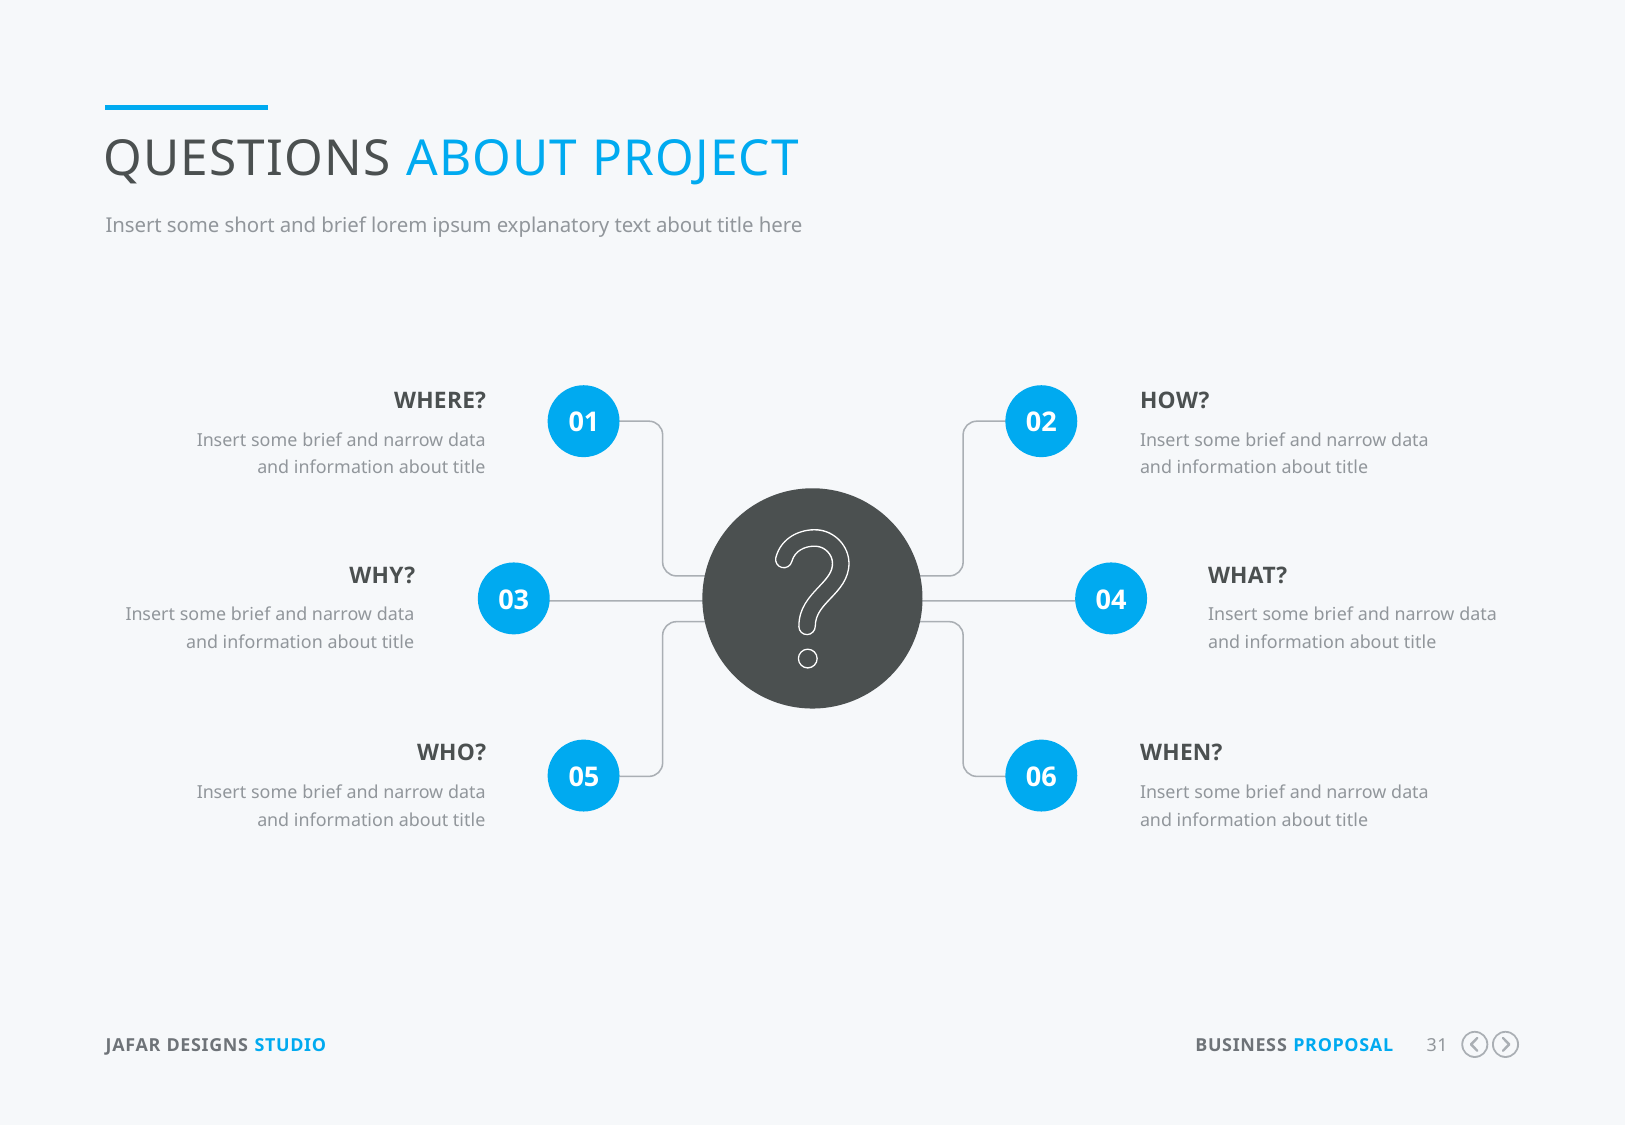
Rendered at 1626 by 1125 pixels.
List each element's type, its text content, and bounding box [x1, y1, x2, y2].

text_box [620, 421, 707, 576]
text_box [918, 621, 1005, 777]
text_box [620, 621, 707, 777]
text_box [1139, 385, 1450, 479]
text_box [176, 737, 487, 831]
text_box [105, 560, 416, 654]
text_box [477, 562, 550, 635]
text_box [176, 385, 487, 479]
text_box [1005, 739, 1078, 812]
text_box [1075, 562, 1148, 635]
list Insert some short and brief lorem ipsum explanatory text about title here [105, 209, 1519, 241]
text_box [547, 739, 620, 812]
text_box [702, 488, 923, 709]
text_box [1139, 737, 1450, 831]
text_box [797, 648, 818, 669]
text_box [1005, 385, 1078, 458]
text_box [1208, 560, 1518, 654]
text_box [547, 385, 620, 458]
list Questions about project [103, 125, 1518, 188]
text_box [775, 529, 850, 636]
text_box [918, 421, 1005, 576]
